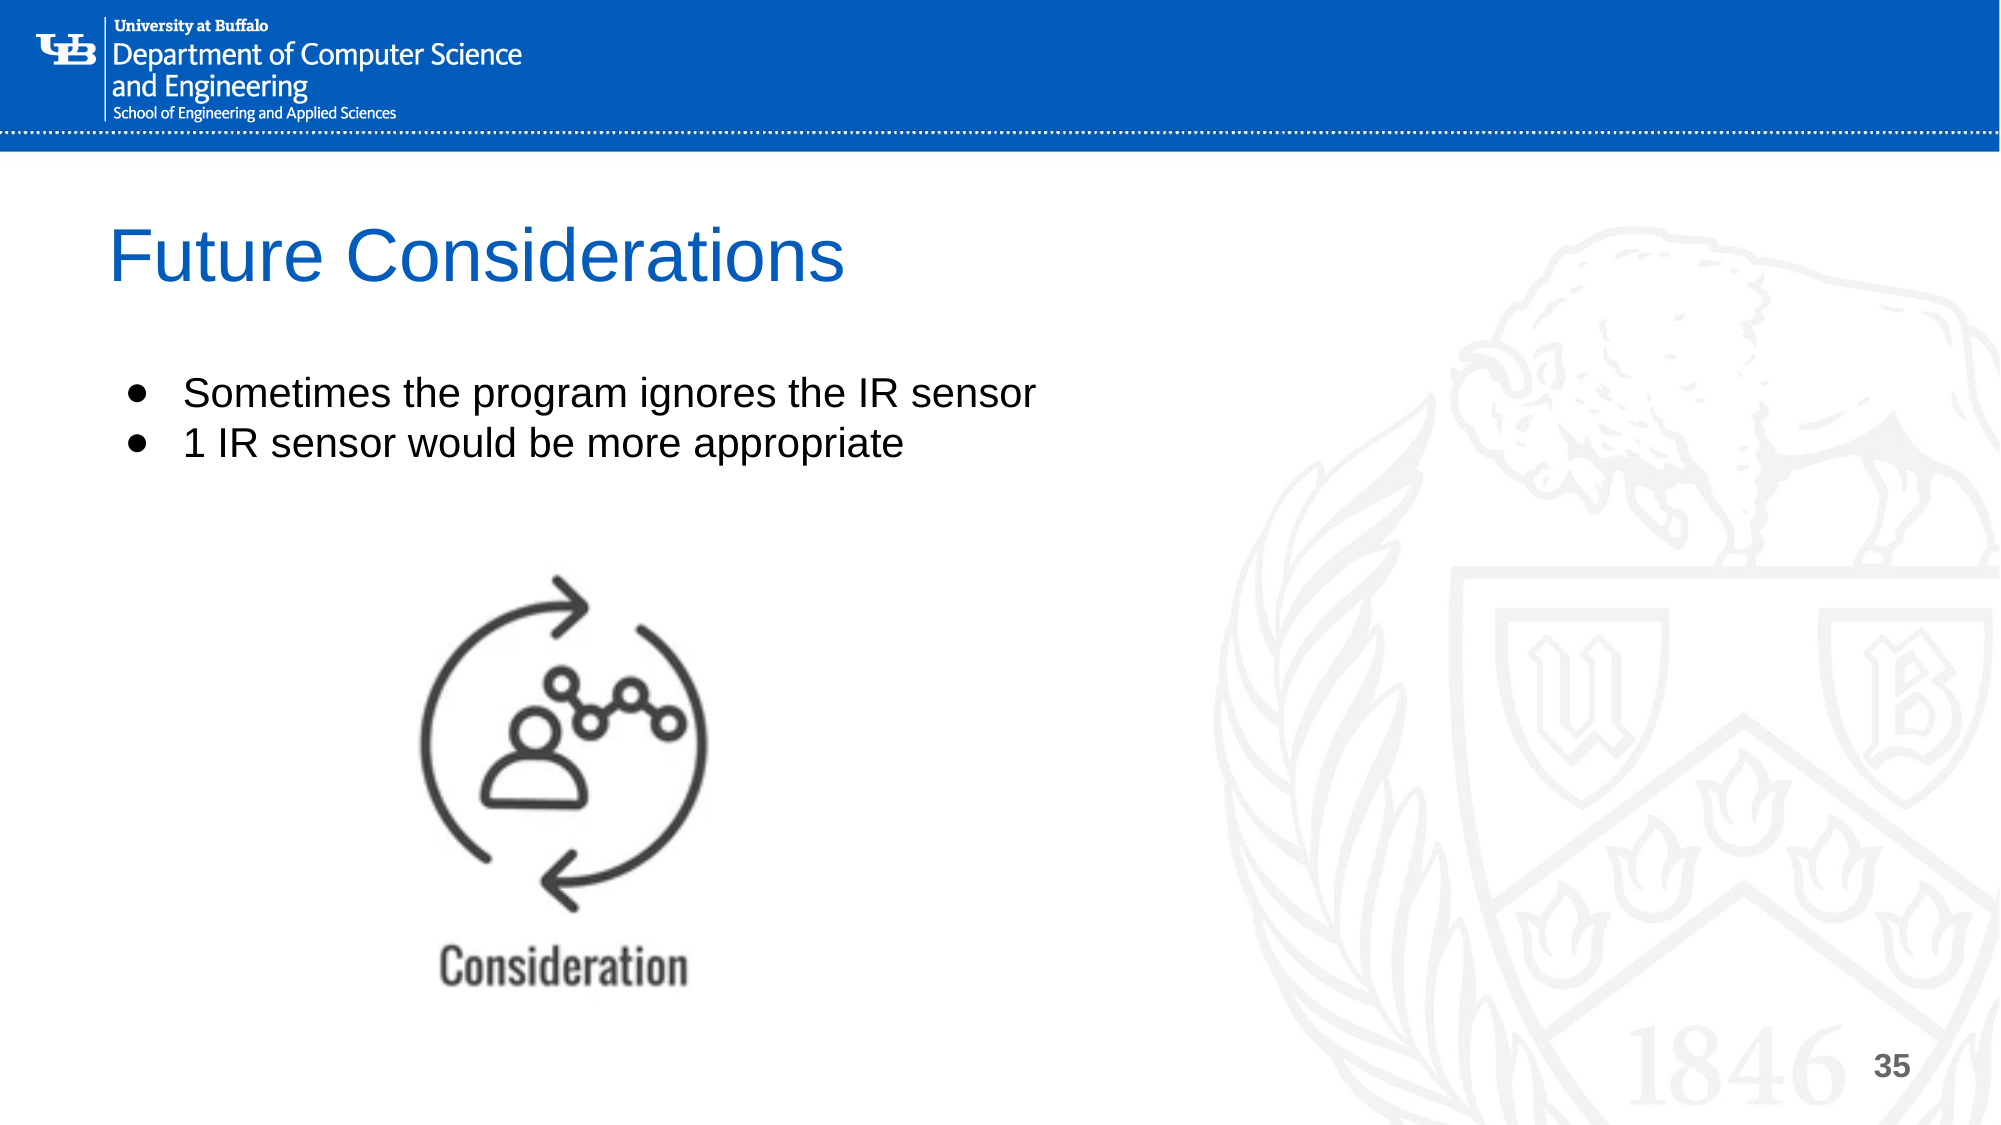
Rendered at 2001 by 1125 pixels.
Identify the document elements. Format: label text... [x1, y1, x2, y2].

picture [0, 0, 2000, 1125]
title Future Considerations [93, 216, 1819, 335]
list Sometimes the program ignores the IR sensor 1 IR sensor would be more appropriate [93, 358, 1925, 990]
